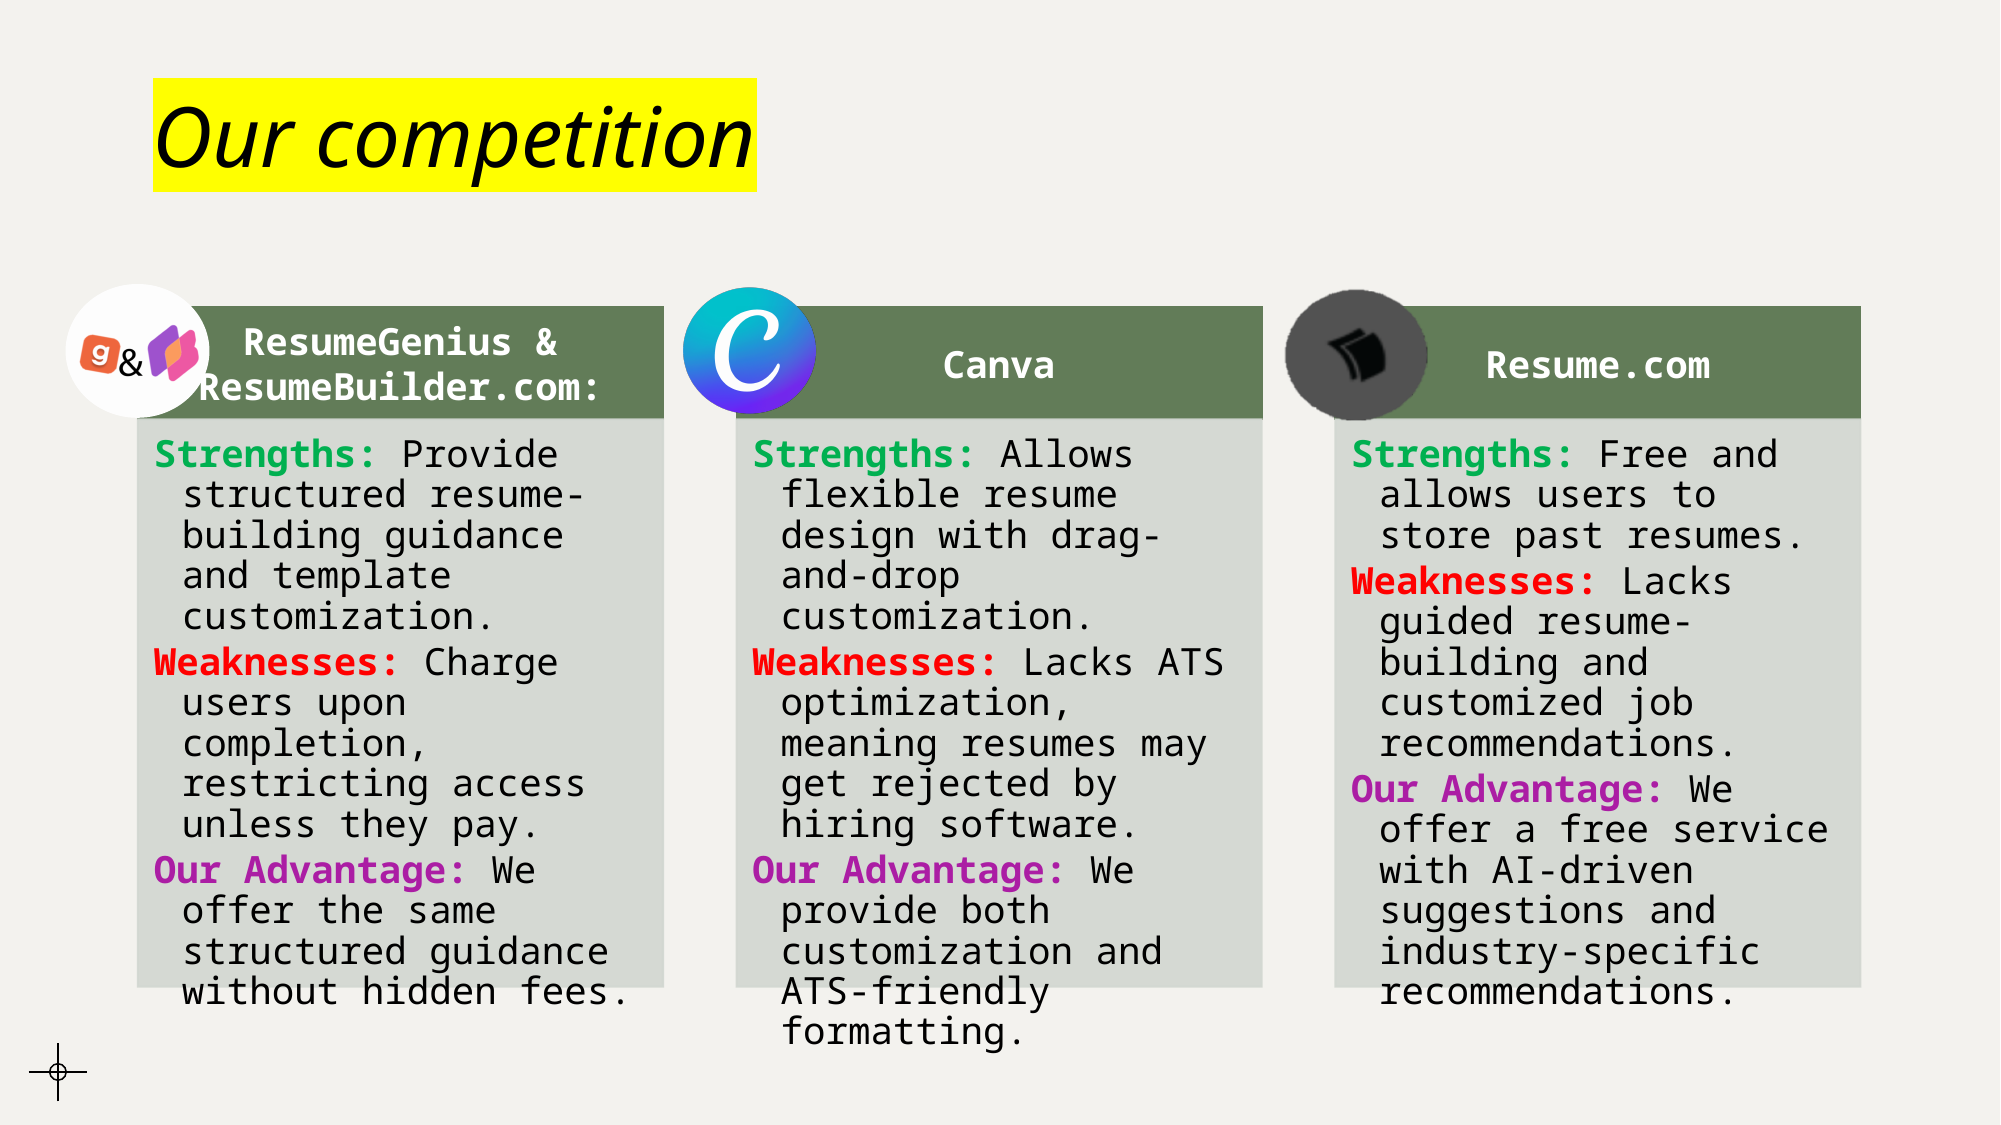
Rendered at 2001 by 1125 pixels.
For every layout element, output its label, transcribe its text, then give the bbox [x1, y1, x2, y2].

text_box [64, 282, 137, 419]
title Our competition [138, 41, 1862, 207]
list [137, 270, 1861, 1023]
